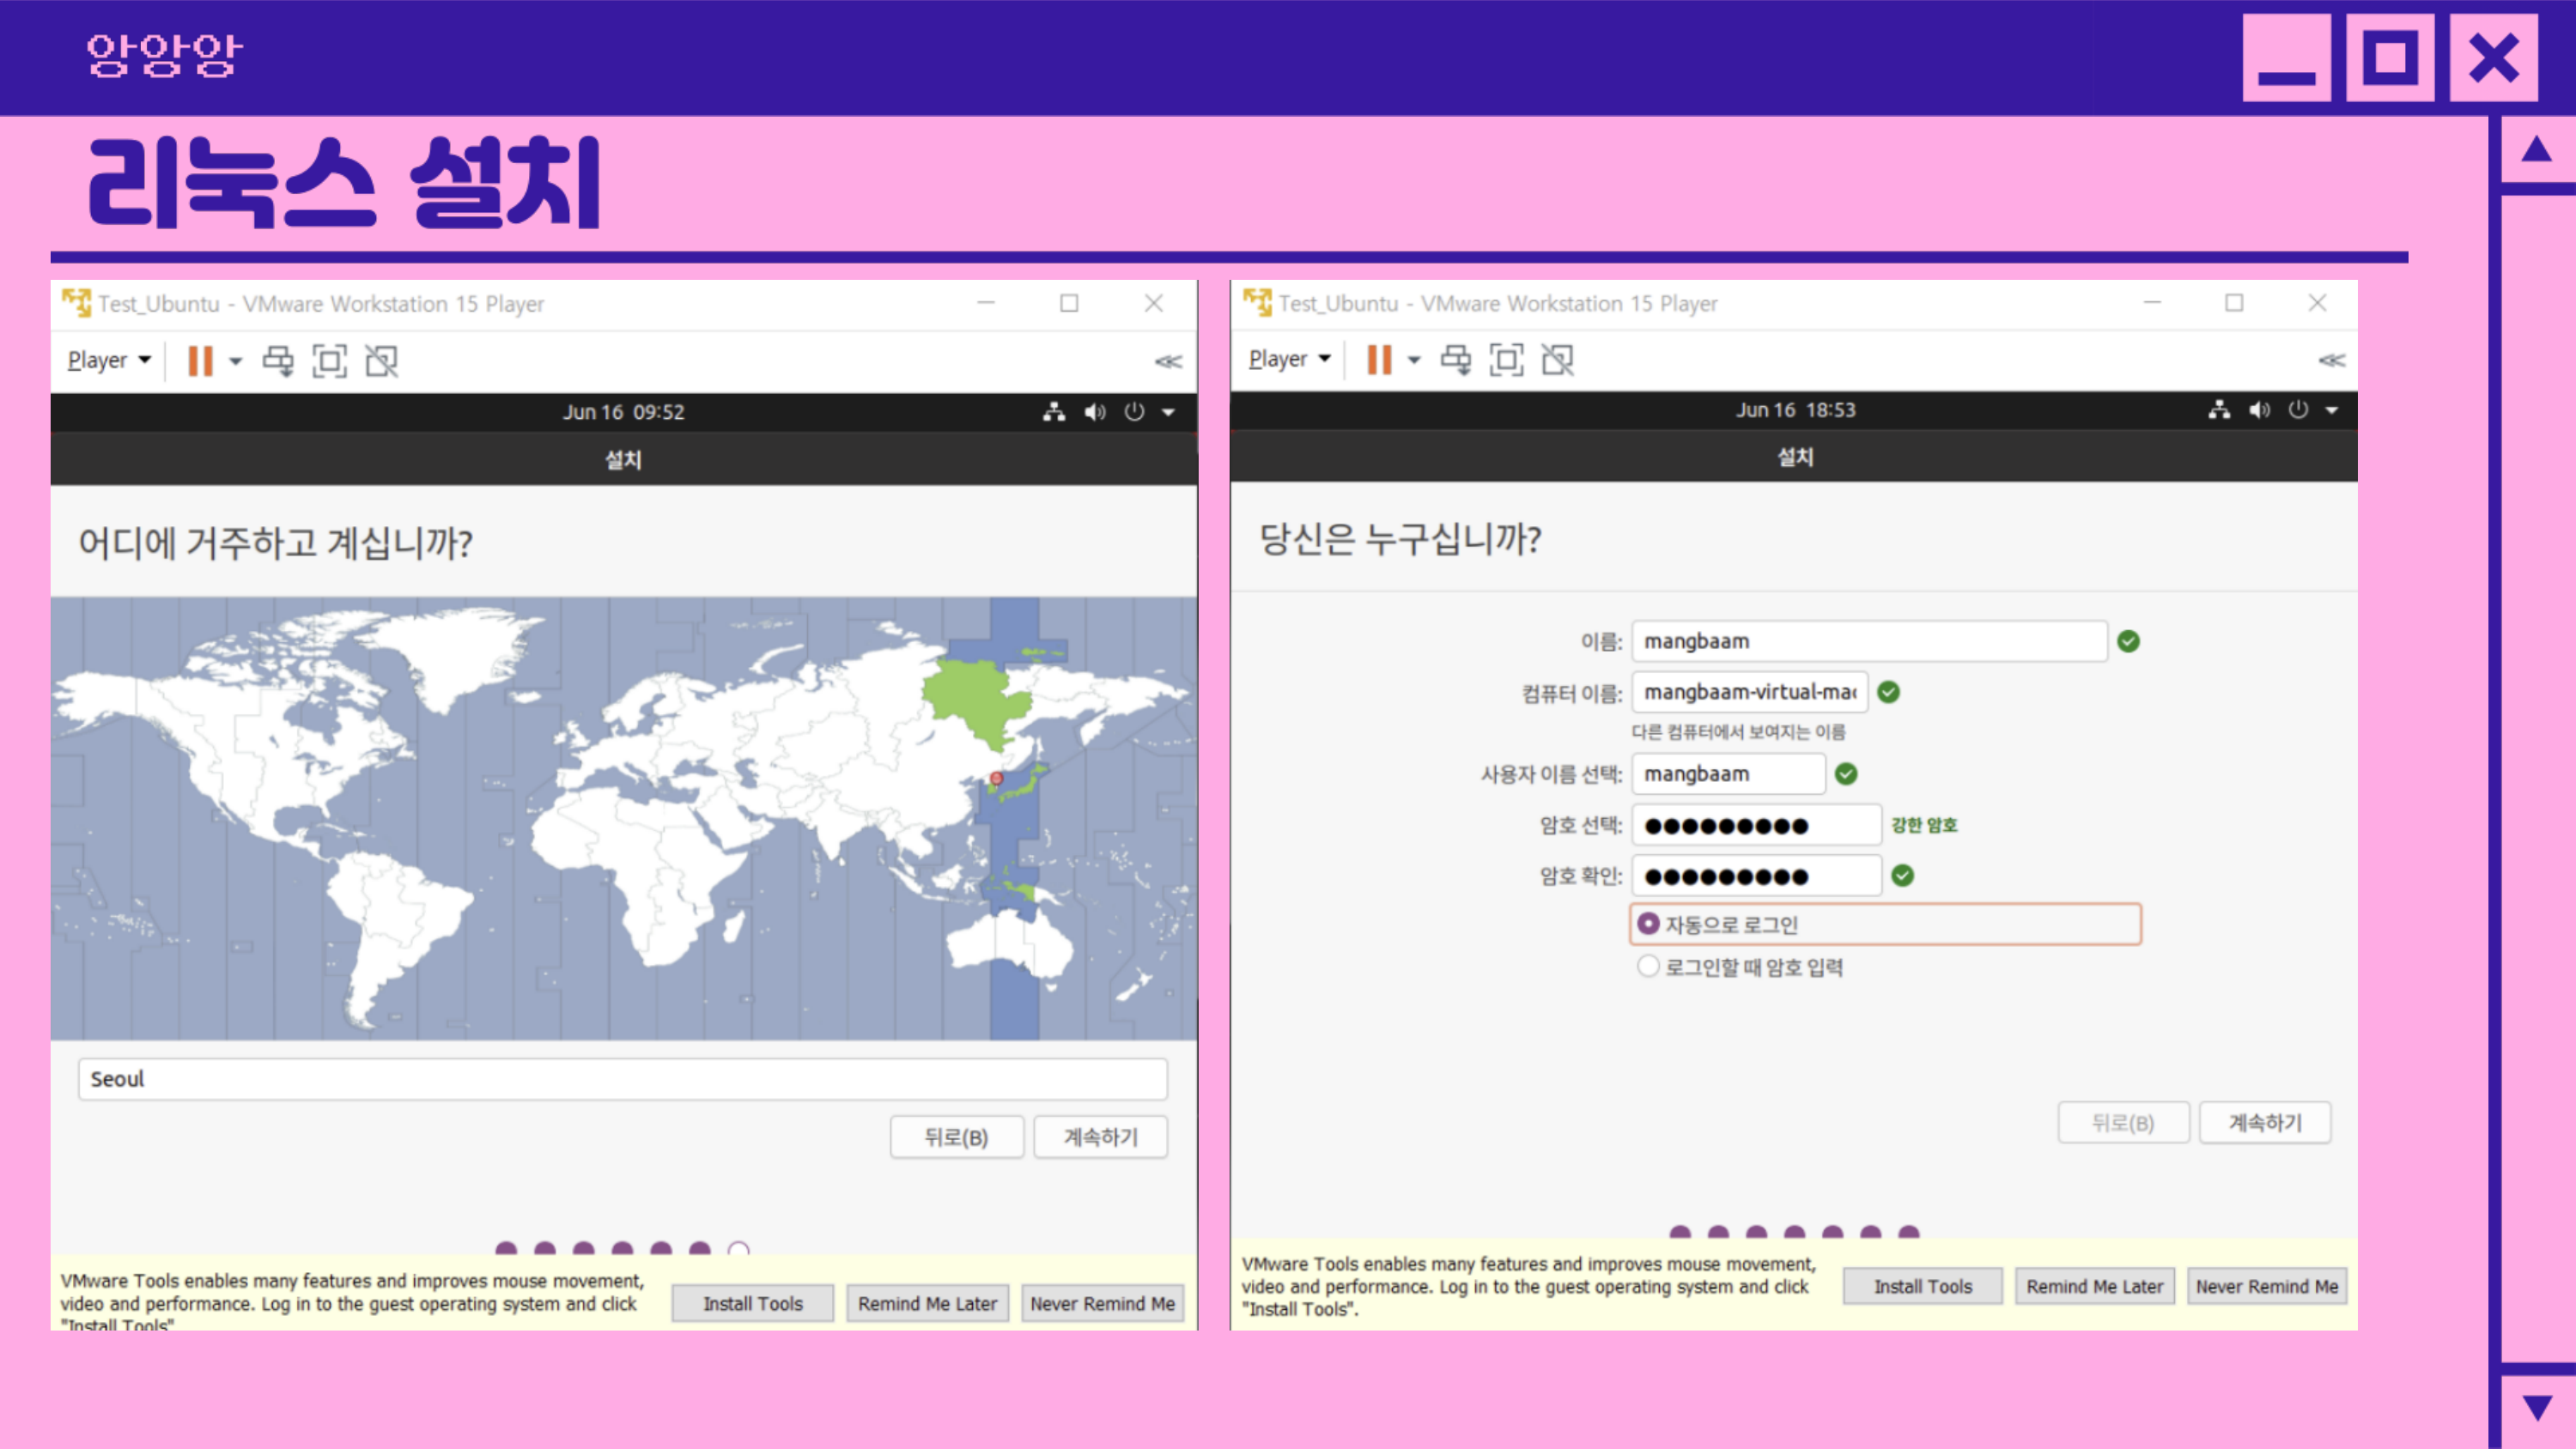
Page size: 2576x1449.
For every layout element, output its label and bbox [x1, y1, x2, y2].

text_box [0, 0, 2576, 118]
text_box [51, 280, 1199, 1331]
text_box [2488, 127, 2576, 1449]
picture [76, 12, 270, 102]
picture [69, 118, 646, 234]
text_box [1229, 280, 2358, 1331]
text_box [51, 234, 2409, 282]
